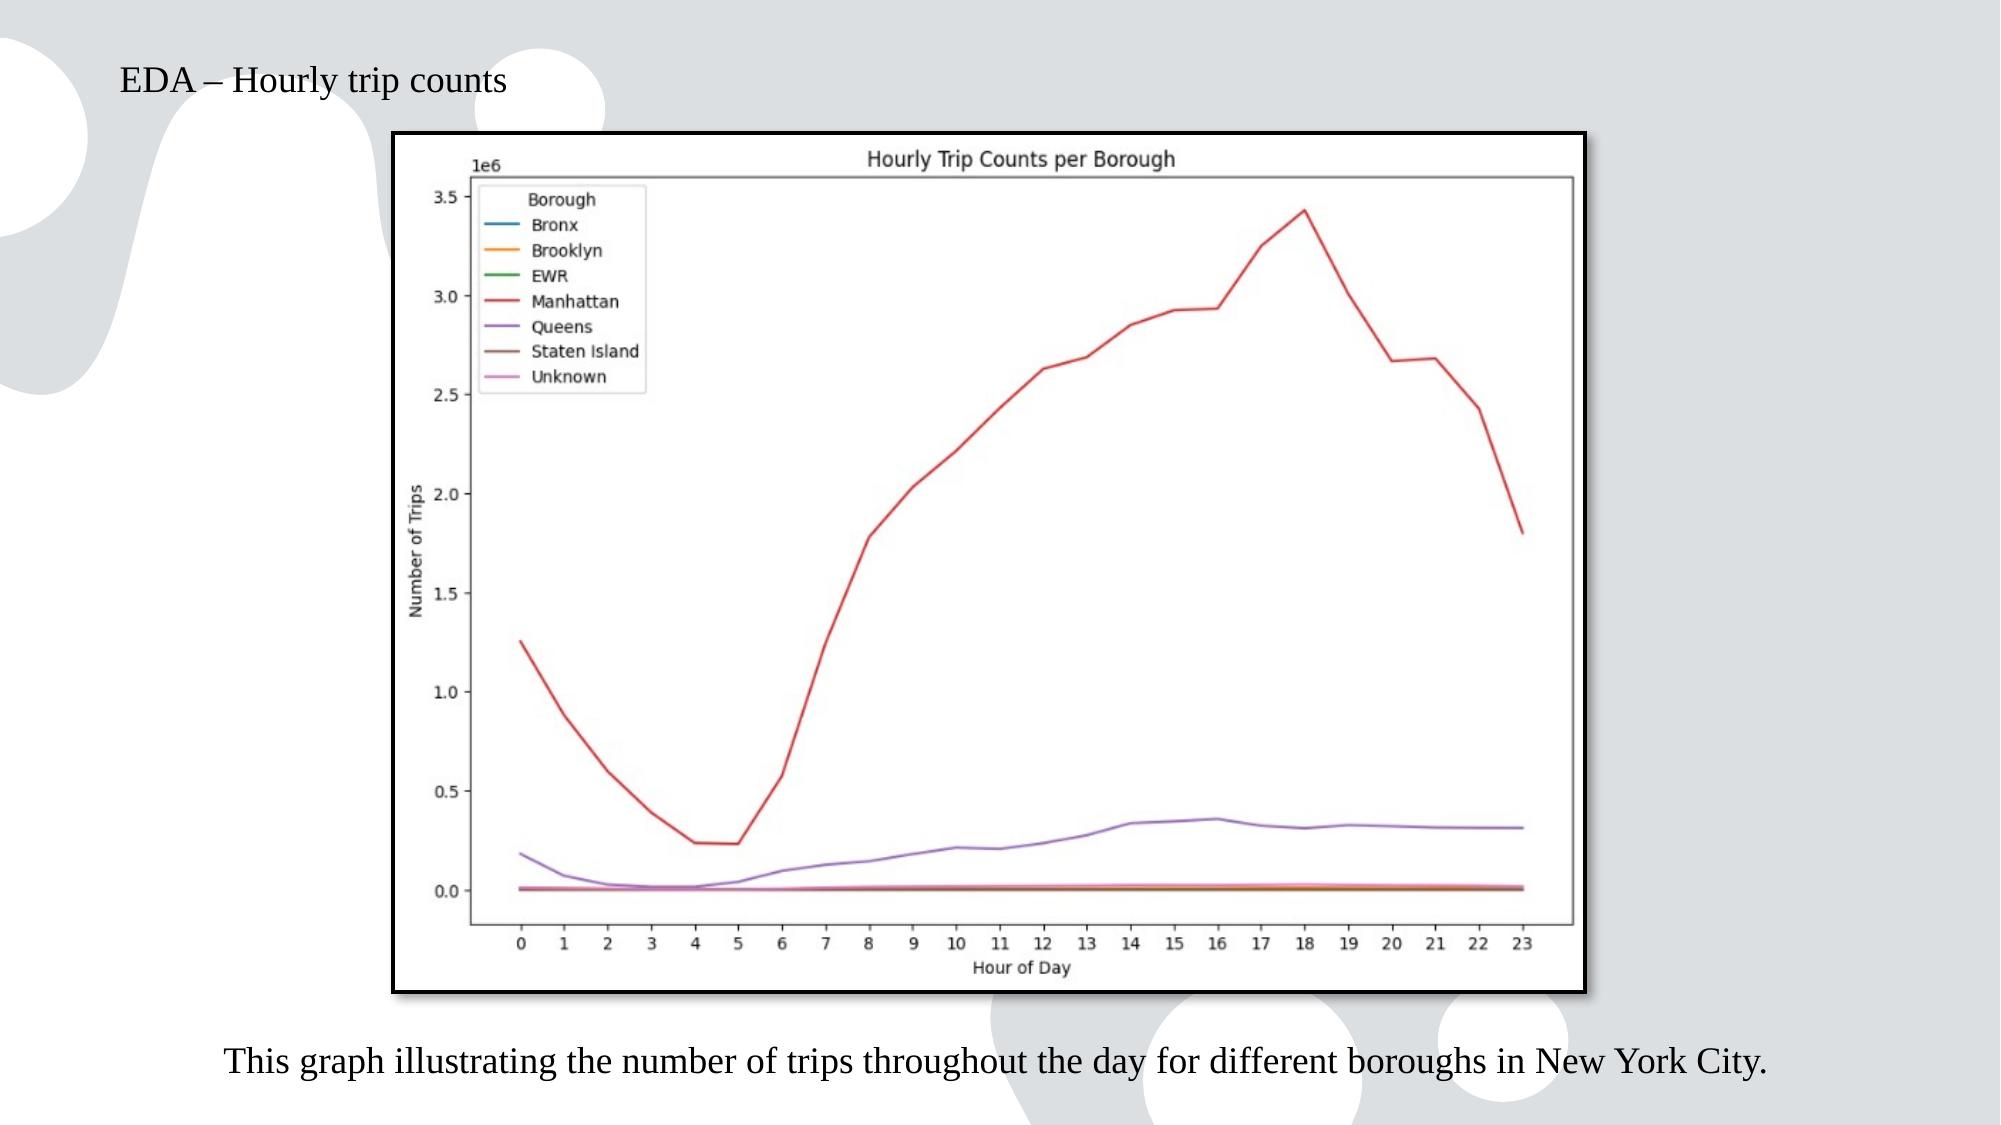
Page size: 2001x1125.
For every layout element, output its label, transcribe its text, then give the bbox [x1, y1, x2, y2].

text_box This graph illustrating the number of trips throughout the day for different boroughs in New York City. [208, 1028, 1792, 1089]
text_box EDA – Hourly trip counts [104, 48, 523, 108]
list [395, 135, 1583, 990]
